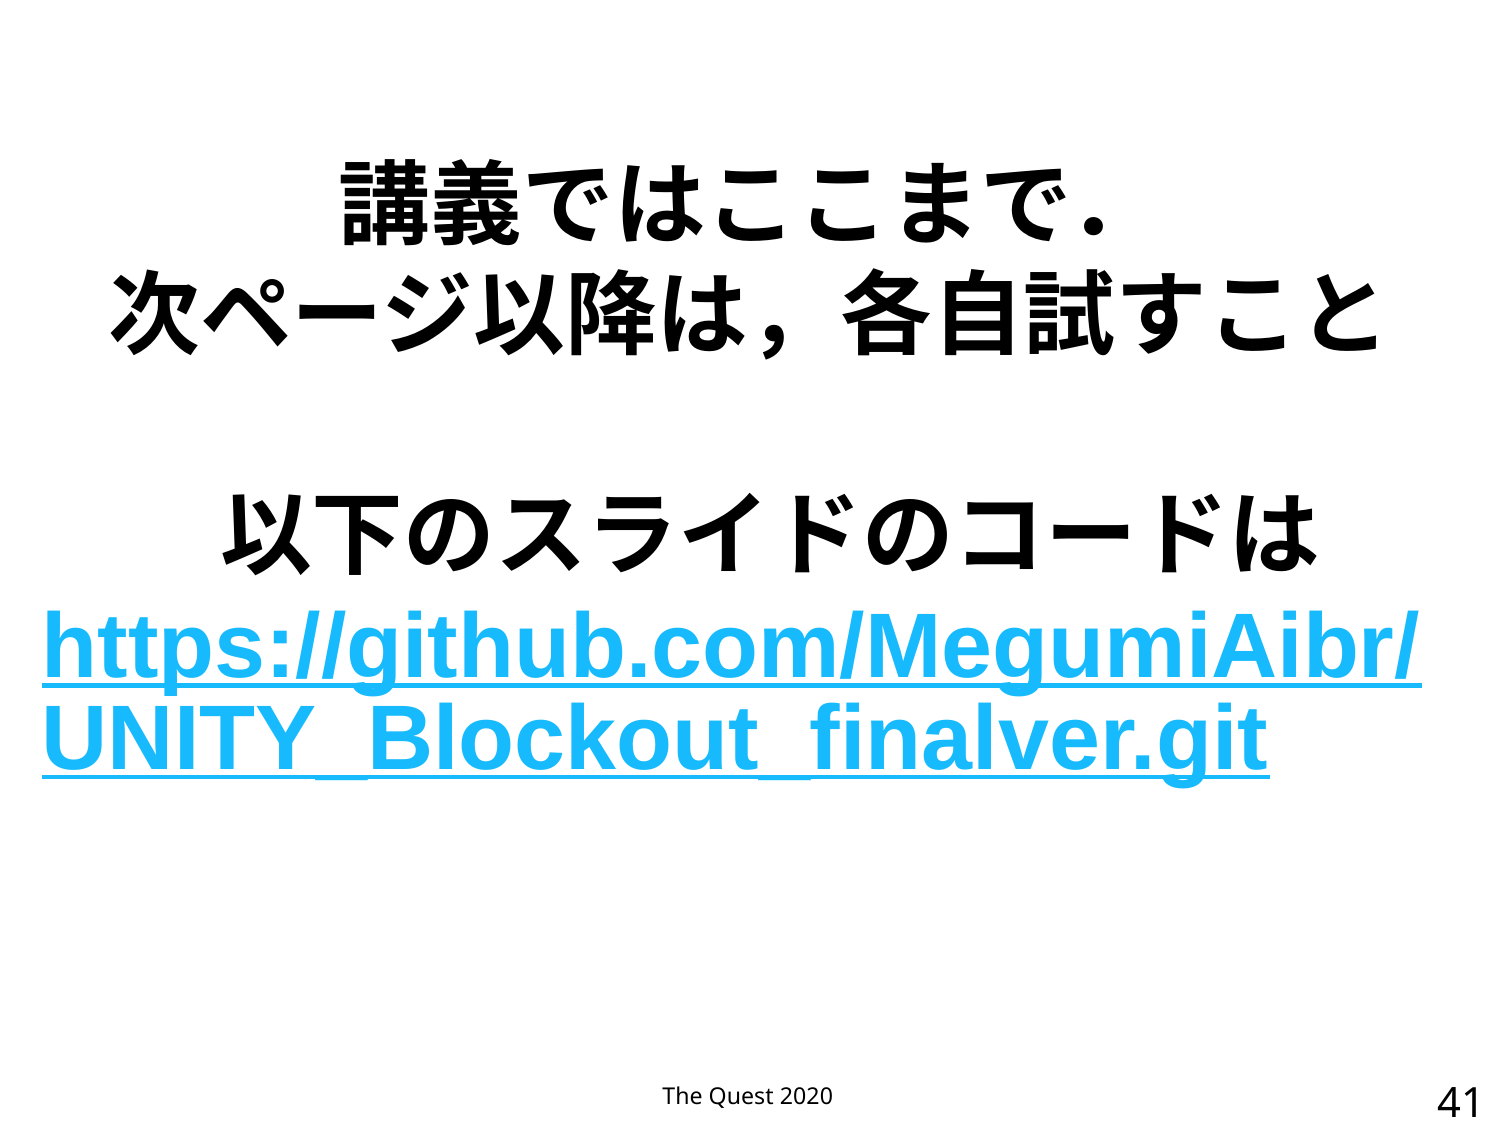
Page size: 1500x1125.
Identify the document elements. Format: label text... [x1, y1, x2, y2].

footer The Quest 2020 [510, 1065, 986, 1125]
slide_number 41 [1149, 1074, 1500, 1125]
title 講義ではここまで． 次ページ以降は，各自試すこと 以下のスライドのコードは https://github.com/MegumiAibr/UNITY_Blockout_finalver.git [26, 81, 1474, 761]
